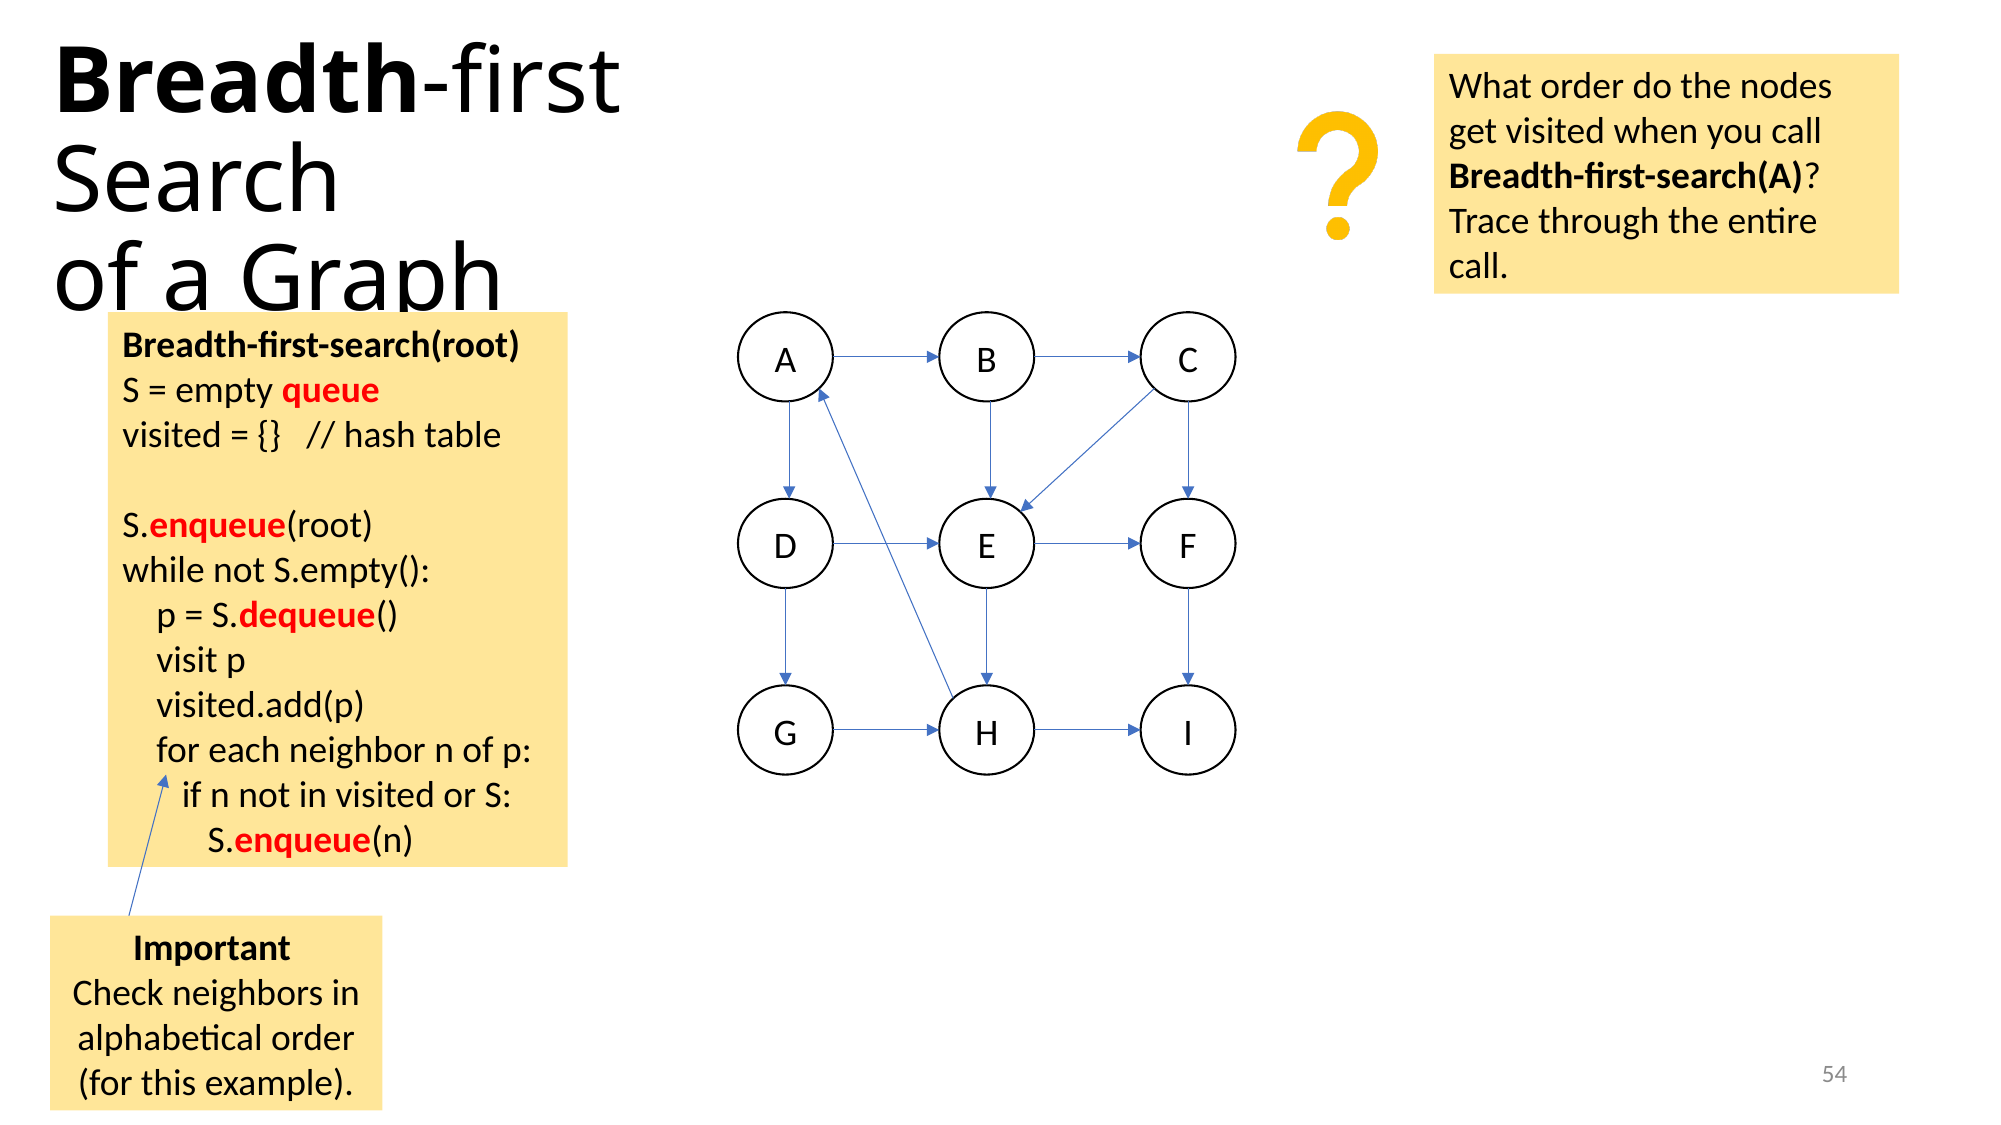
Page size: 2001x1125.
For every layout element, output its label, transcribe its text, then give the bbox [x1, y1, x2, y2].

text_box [819, 388, 954, 699]
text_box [128, 774, 167, 916]
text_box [737, 312, 833, 402]
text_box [954, 498, 1035, 588]
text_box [1020, 388, 1155, 512]
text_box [939, 685, 1035, 775]
text_box Important Check neighbors in alphabetical order (for this example). [50, 915, 383, 1111]
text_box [737, 498, 819, 588]
text_box Breadth-first-search(root) S = empty queue visited = {} // hash table S.enqueue(root) while not S.empty(): p = S.dequeue() visit p visited.add(p) for each neighbor n of p: if n not in visited or S: S.enqueue(n) [107, 312, 568, 867]
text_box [1140, 498, 1236, 588]
text_box Breadth-first Search of a Graph [37, 26, 850, 244]
text_box What order do the nodes get visited when you call Breadth-first-search(A)? Trace through the entire call. [1434, 53, 1900, 294]
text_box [939, 312, 1035, 402]
picture [1262, 100, 1413, 251]
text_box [1140, 312, 1236, 402]
slide_number 54 [1412, 1042, 1863, 1103]
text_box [1140, 685, 1236, 775]
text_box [737, 685, 833, 775]
